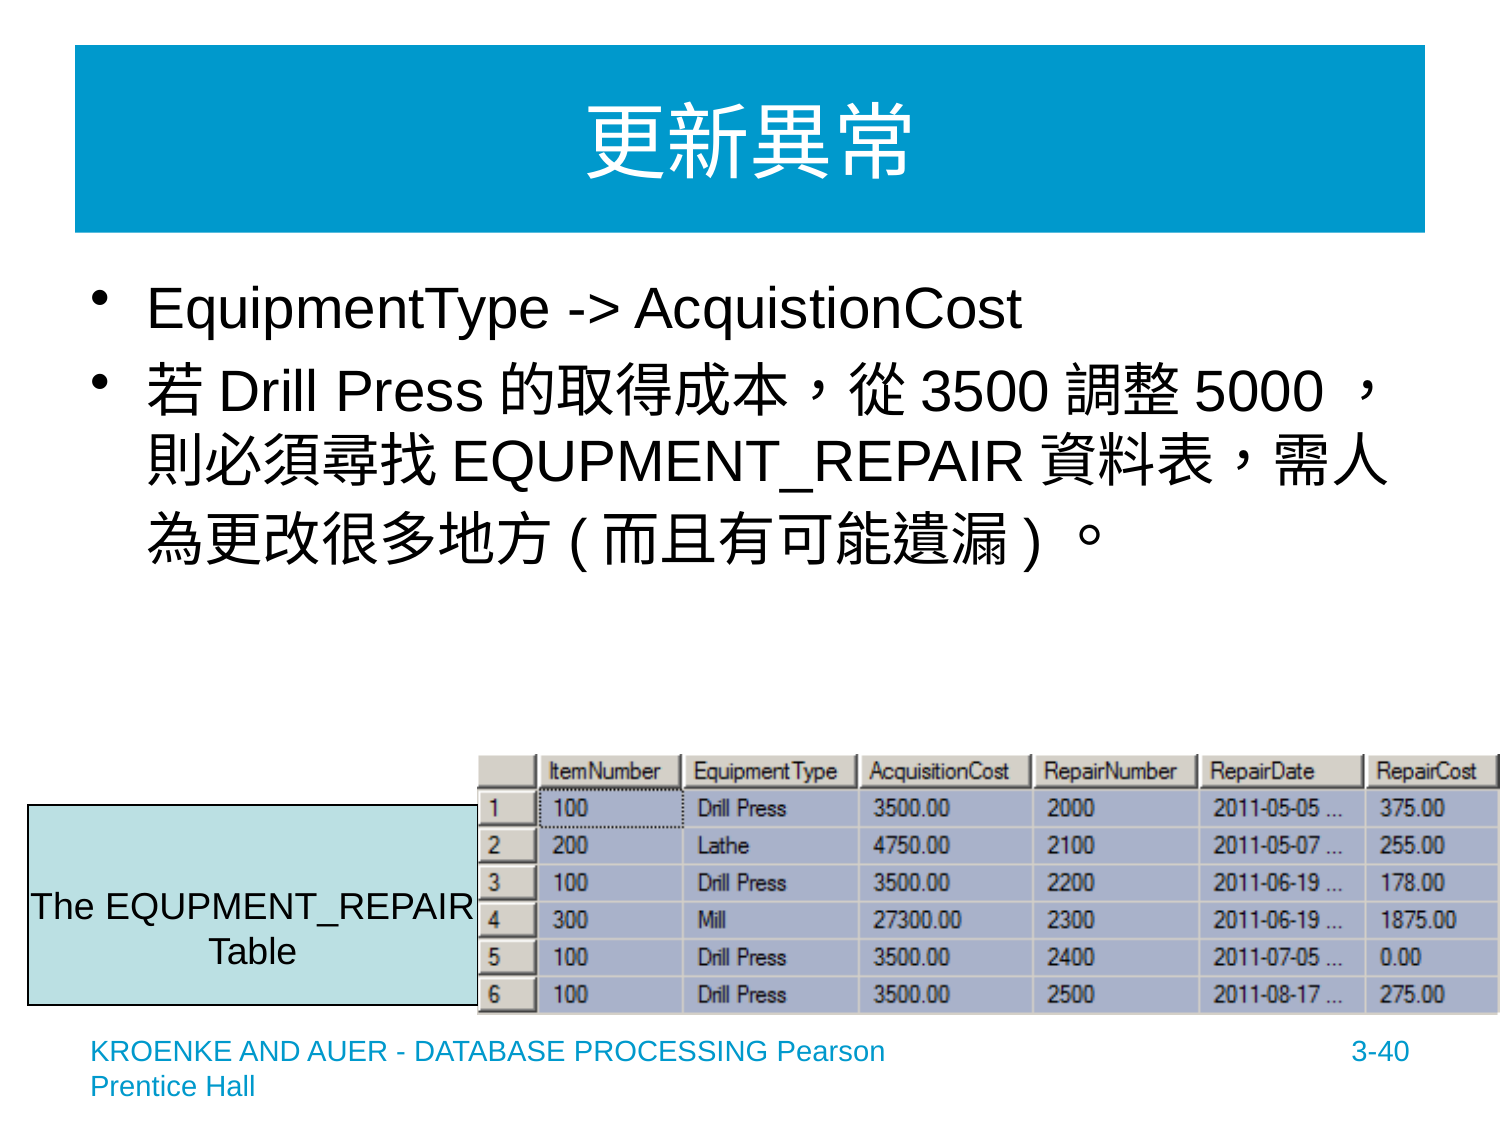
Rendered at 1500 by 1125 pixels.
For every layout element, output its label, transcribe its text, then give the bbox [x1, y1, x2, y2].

footer KROENKE AND AUER - DATABASE PROCESSING Pearson Prentice Hall [74, 1024, 963, 1104]
text_box The EQUPMENT_REPAIR Table [27, 804, 472, 1005]
picture [477, 754, 1500, 1015]
slide_number 3-40 [1074, 1024, 1426, 1103]
list EquipmentType -> AcquistionCost 若Drill Press的取得成本，從3500調整5000，則必須尋找EQUPMENT_REPAIR資料表，需人為更改很多地方(而且有可能遺漏)。 [75, 262, 1425, 804]
title 更新異常 [75, 45, 1425, 233]
